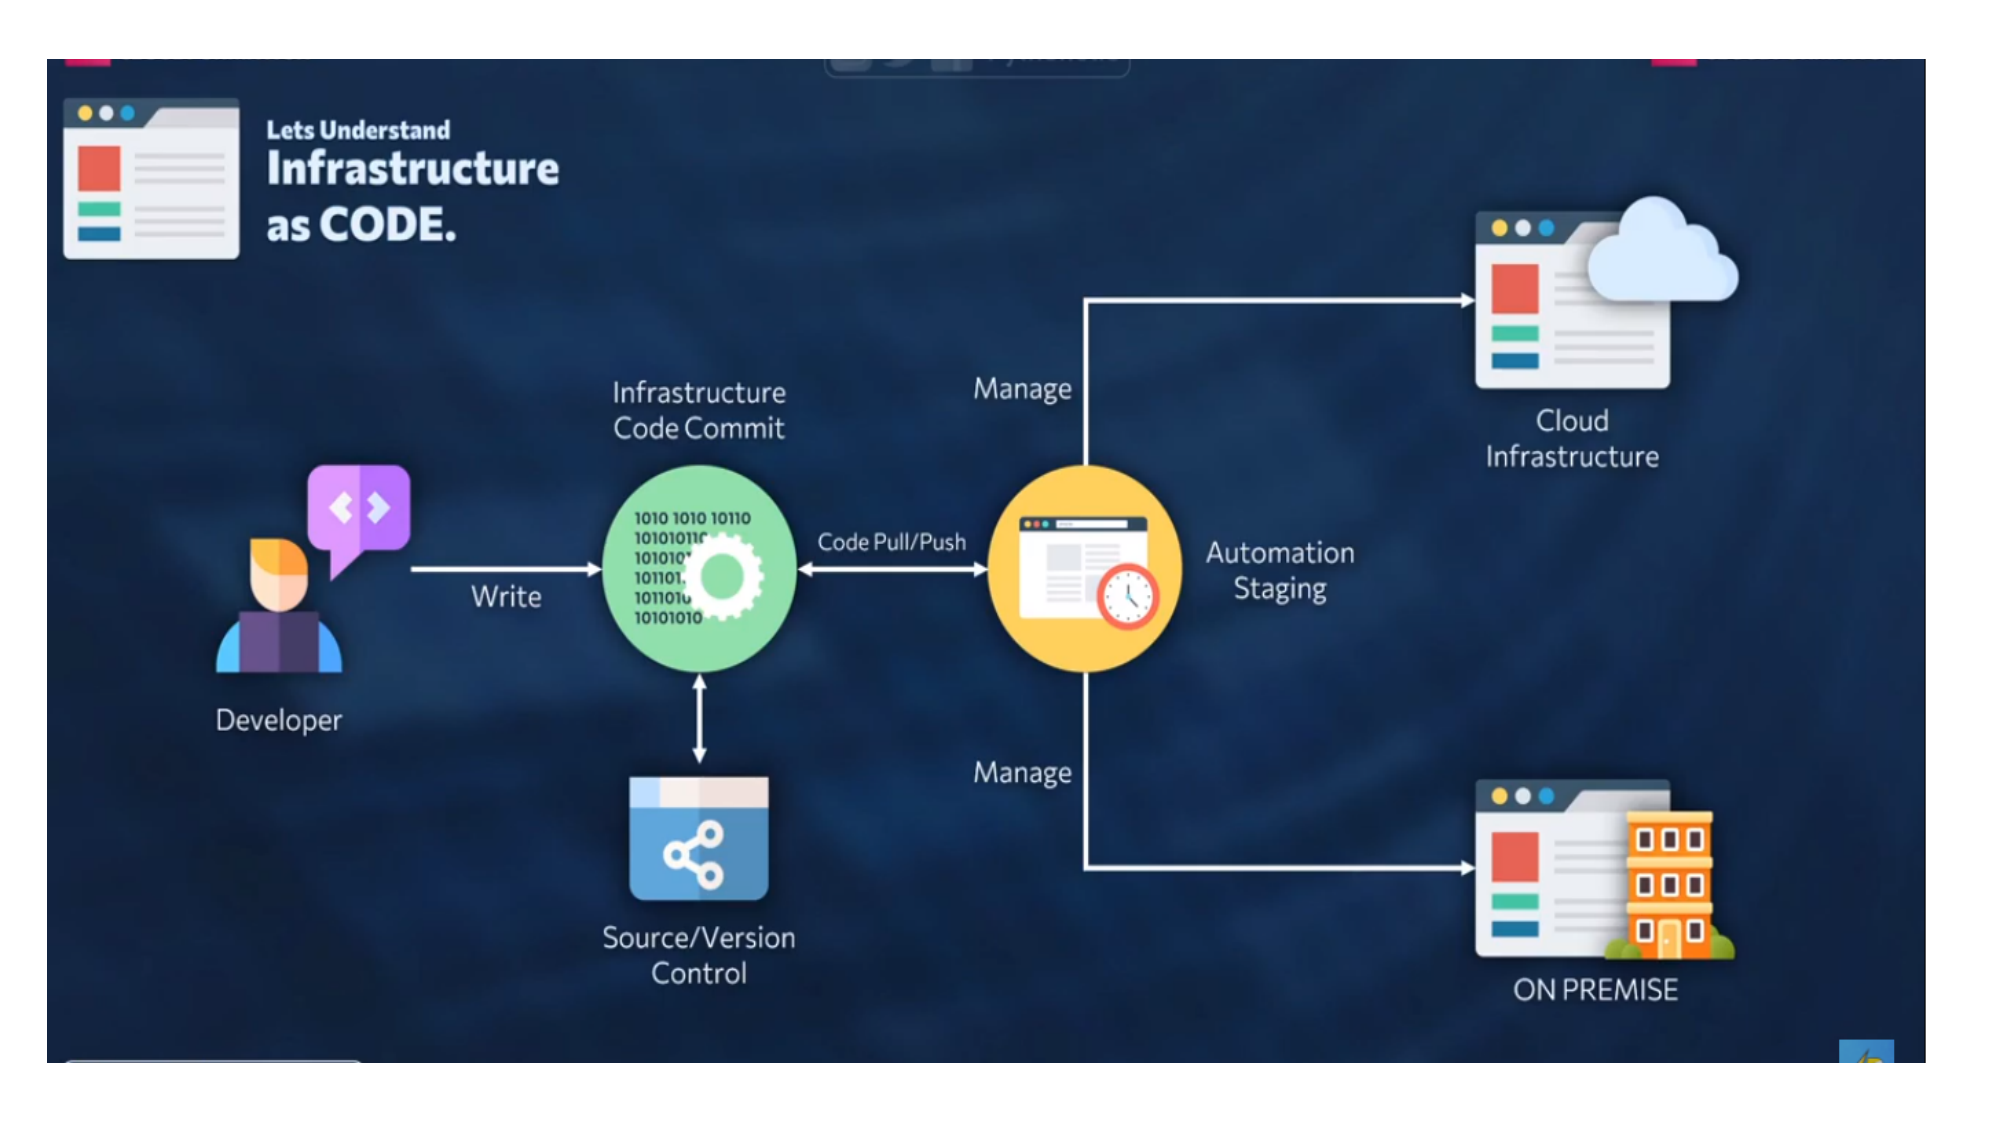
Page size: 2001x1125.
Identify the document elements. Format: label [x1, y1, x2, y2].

list [46, 59, 1926, 1063]
